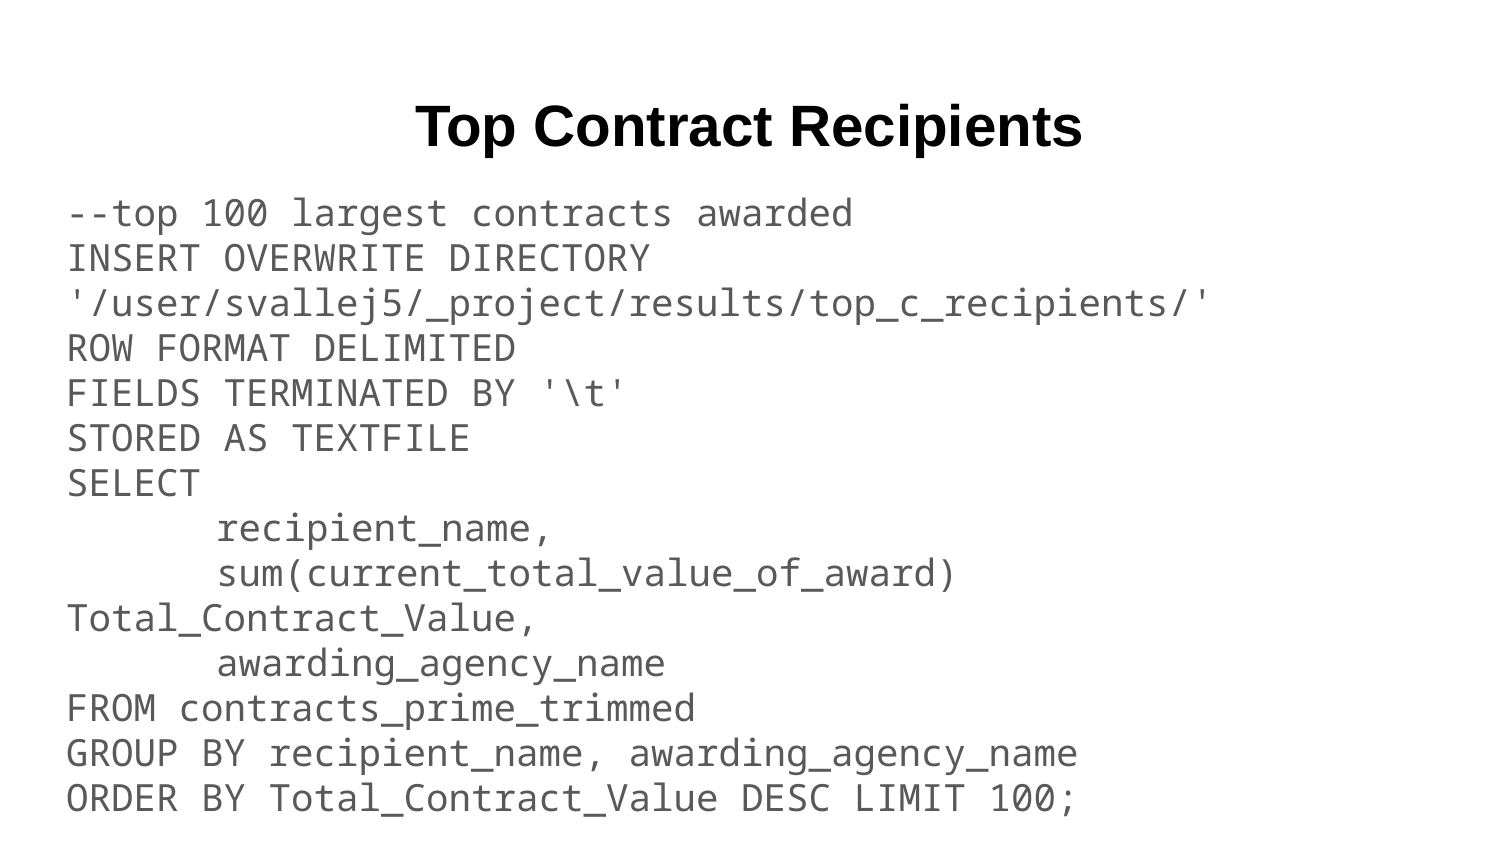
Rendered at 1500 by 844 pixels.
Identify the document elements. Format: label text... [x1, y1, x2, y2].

title Top Contract Recipients [51, 72, 1449, 167]
list --top 100 largest contracts awarded INSERT OVERWRITE DIRECTORY '/user/svallej5/_project/results/top_c_recipients/' ROW FORMAT DELIMITED FIELDS TERMINATED BY '\t' STORED AS TEXTFILE SELECT recipient_name, sum(current_total_value_of_award) Total_Contract_Value, awarding_agency_name FROM contracts_prime_trimmed GROUP BY recipient_name, awarding_agency_name ORDER BY Total_Contract_Value DESC LIMIT 100; [51, 189, 1449, 805]
